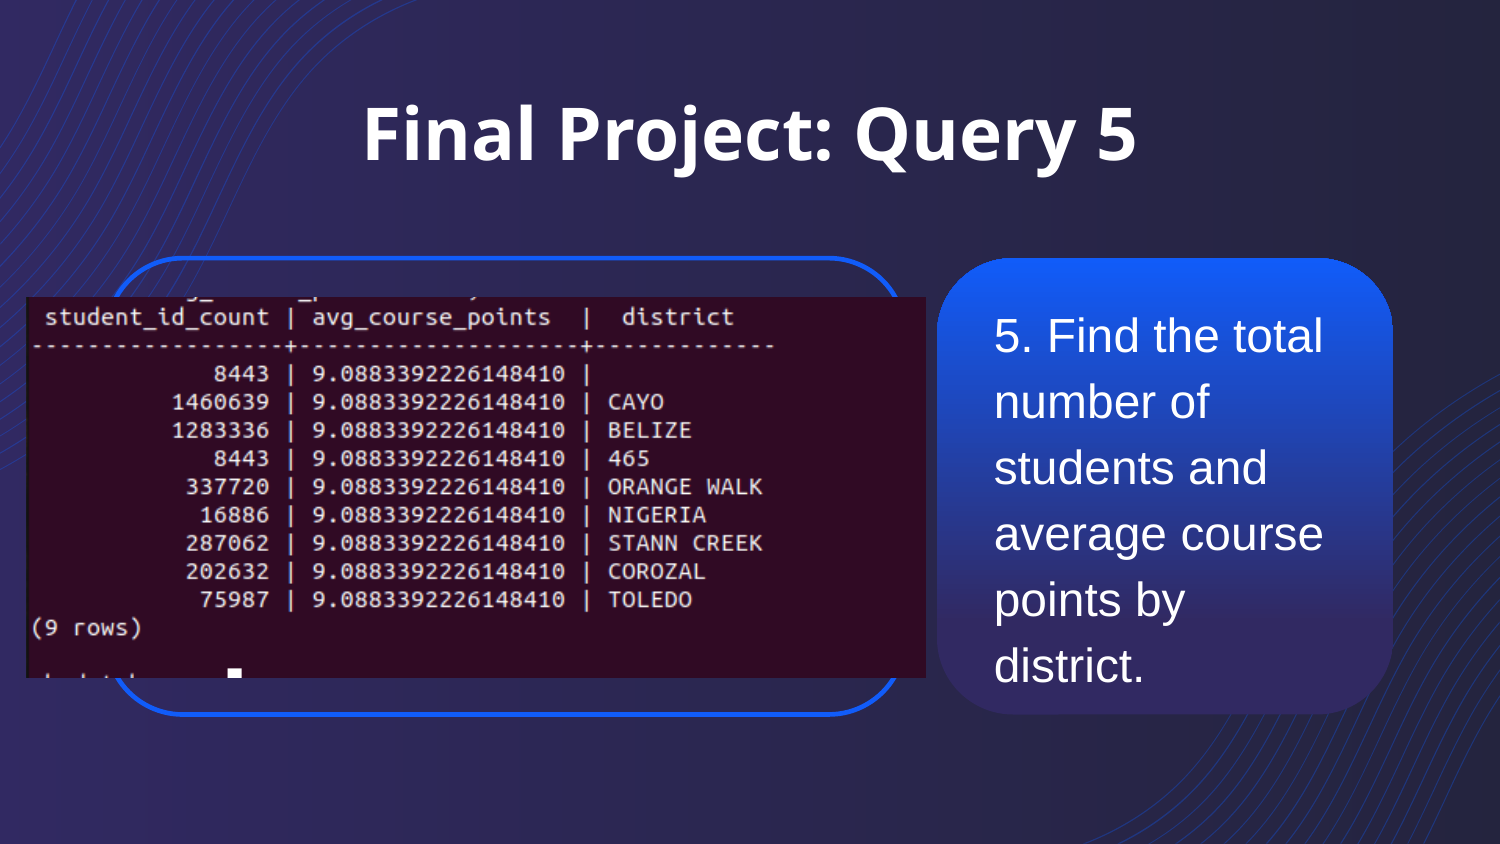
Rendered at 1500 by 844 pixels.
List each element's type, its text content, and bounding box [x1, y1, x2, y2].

picture [26, 297, 926, 678]
subtitle 5. Find the total number of students and average course points by district. [978, 281, 1366, 695]
title Final Project: Query 5 [118, 72, 1382, 167]
